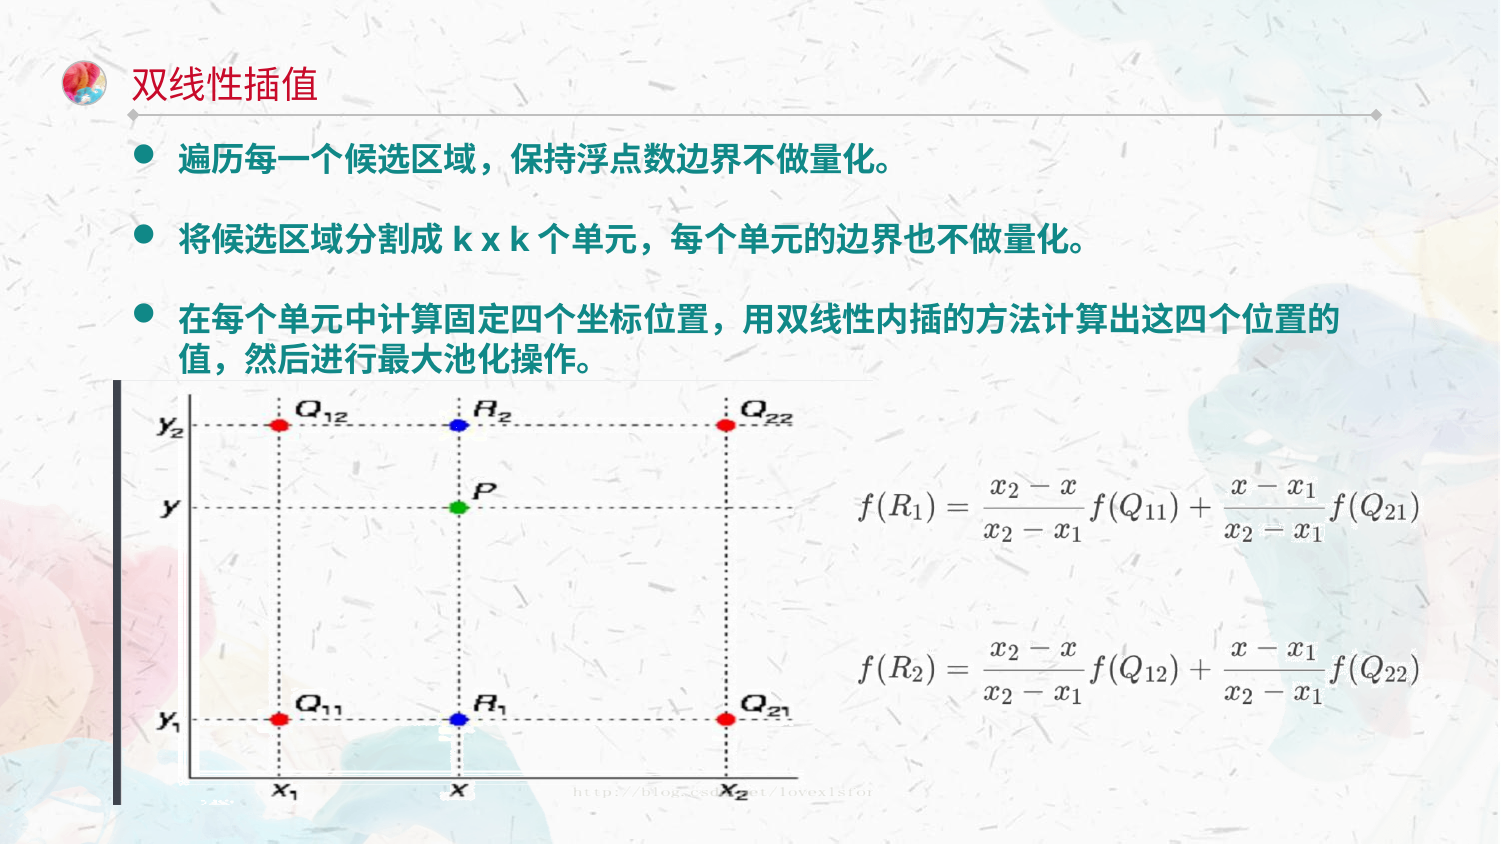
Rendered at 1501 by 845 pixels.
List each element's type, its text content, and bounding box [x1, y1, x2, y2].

text_box 遍历每一个候选区域，保持浮点数边界不做量化。 将候选区域分割成k x k个单元，每个单元的边界也不做量化。 在每个单元中计算固定四个坐标位置，用双线性内插的方法计算出这四个位置的值，然后进行最大池化操作。 [131, 138, 1387, 378]
picture [0, 0, 1501, 844]
text_box 双线性插值 [131, 61, 430, 124]
